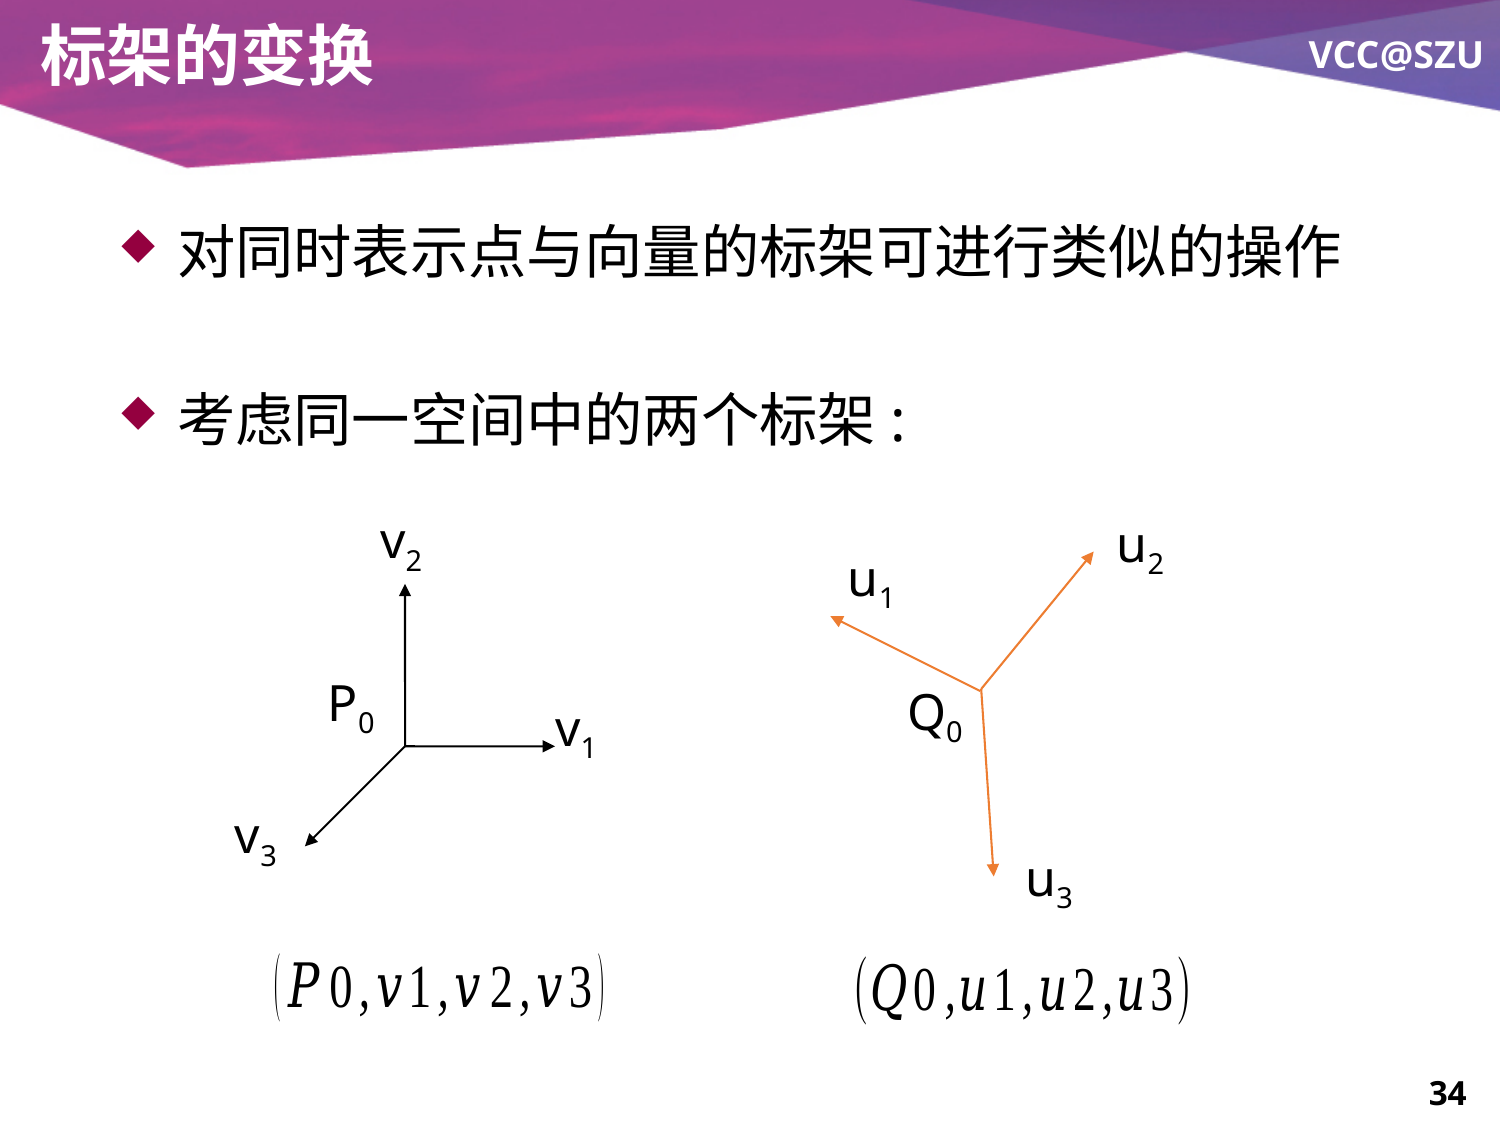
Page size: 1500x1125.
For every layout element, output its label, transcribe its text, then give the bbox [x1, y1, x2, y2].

text_box P0 [313, 663, 390, 747]
title 标架的变换 [25, 15, 1320, 104]
text_box u2 [1101, 504, 1179, 588]
list 对同时表示点与向量的标架可进行类似的操作 考虑同一空间中的两个标架: [103, 216, 1397, 930]
text_box v1 [540, 688, 612, 772]
text_box u3 [1010, 838, 1088, 922]
text_box v3 [219, 796, 292, 880]
text_box Q0 [892, 672, 978, 756]
slide_number 34 [1384, 1065, 1500, 1125]
text_box [981, 688, 1000, 877]
text_box [981, 551, 1094, 689]
text_box v2 [365, 501, 437, 585]
text_box [398, 585, 412, 746]
text_box [304, 746, 406, 847]
text_box [834, 622, 943, 672]
picture [0, 0, 1500, 1125]
text_box u1 [833, 538, 911, 622]
